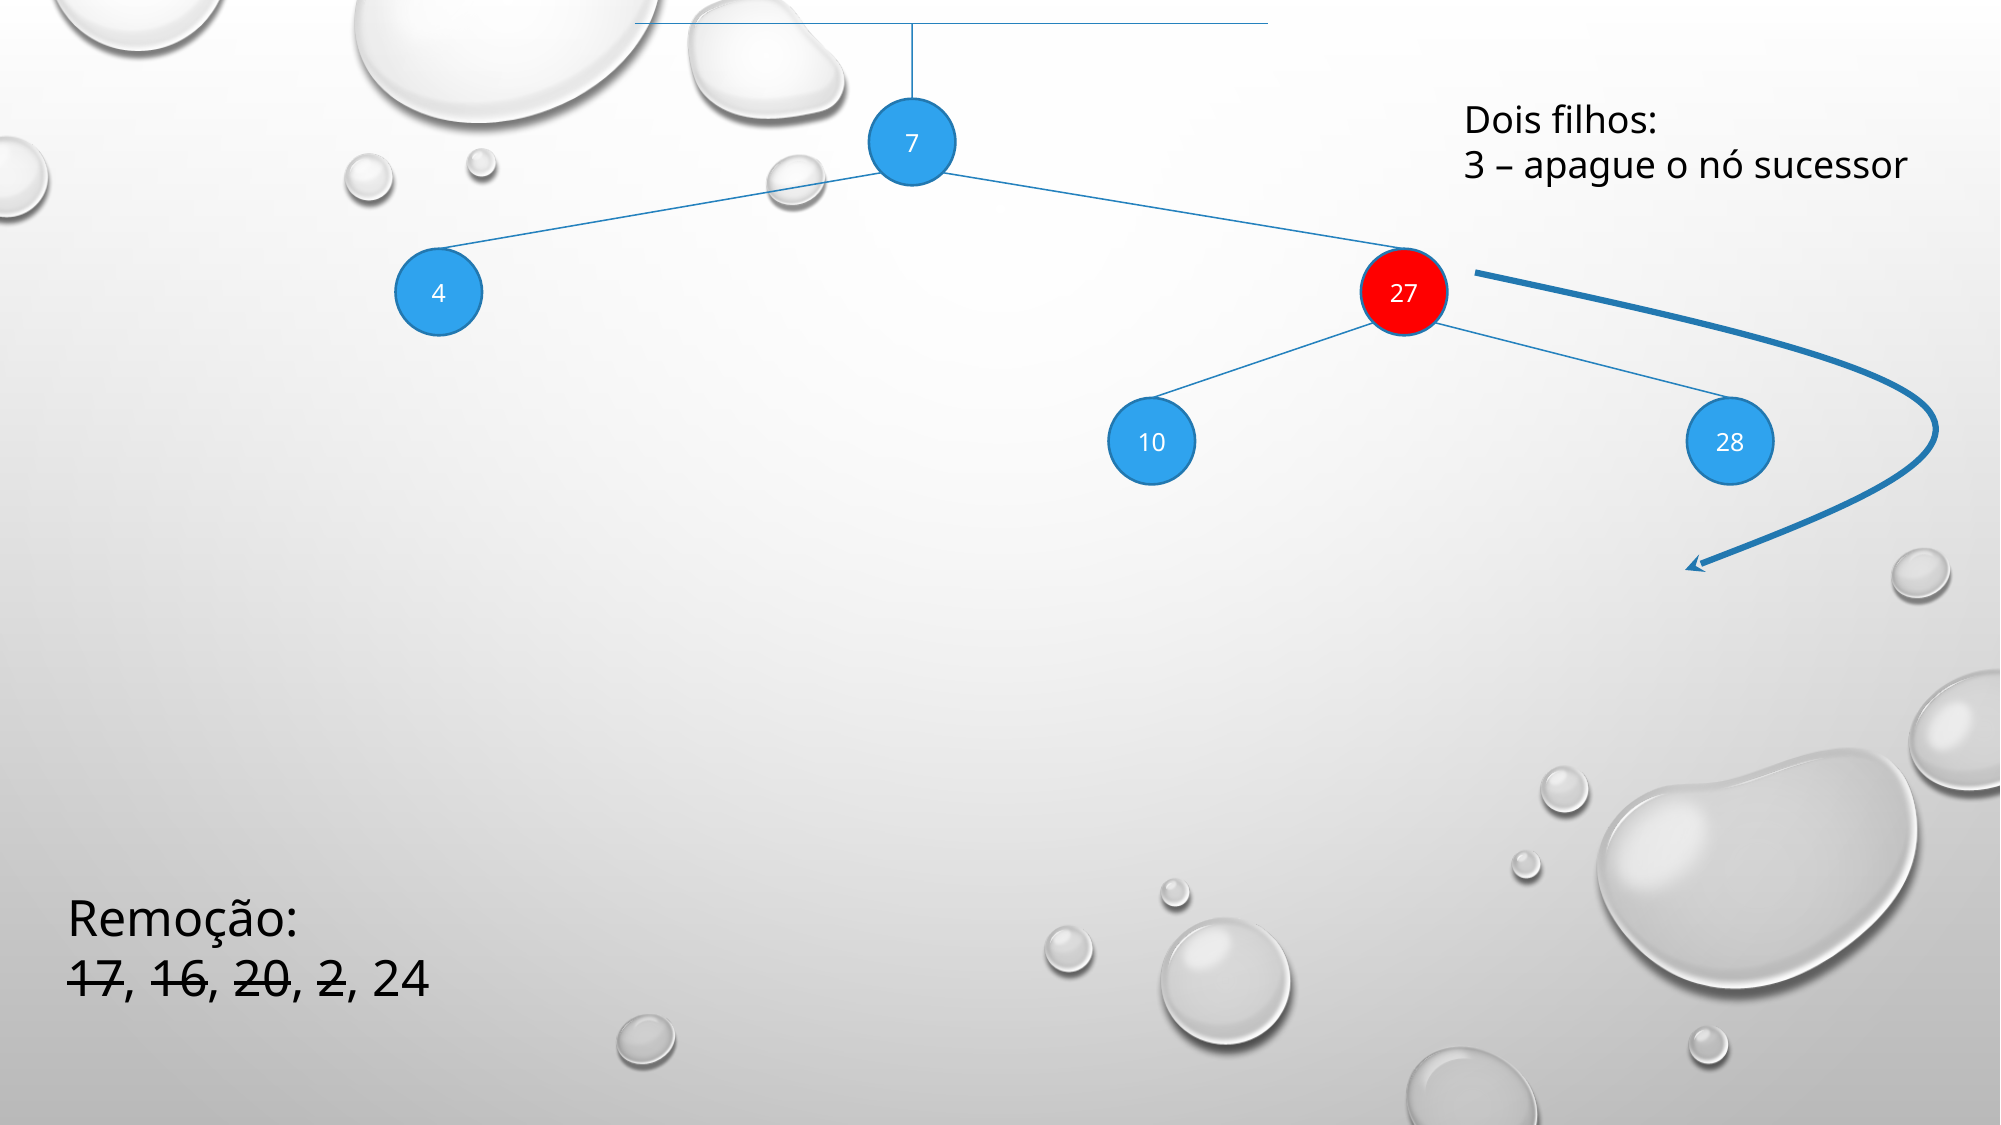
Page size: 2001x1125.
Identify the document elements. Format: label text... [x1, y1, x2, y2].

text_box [438, 172, 882, 250]
text_box 4 [394, 247, 484, 337]
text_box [942, 172, 1405, 250]
text_box [1570, 330, 1937, 572]
text_box Dois filhos: 3 – apague o nó sucessor [1449, 88, 1924, 194]
text_box [1474, 271, 1694, 320]
text_box 10 [1107, 396, 1197, 486]
text_box 27 [1359, 248, 1449, 337]
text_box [1434, 322, 1731, 399]
picture [0, 0, 2000, 1125]
text_box 7 [867, 97, 957, 187]
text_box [1151, 322, 1374, 399]
text_box Remoção: 17, 16, 20, 2, 24 [52, 879, 445, 1014]
